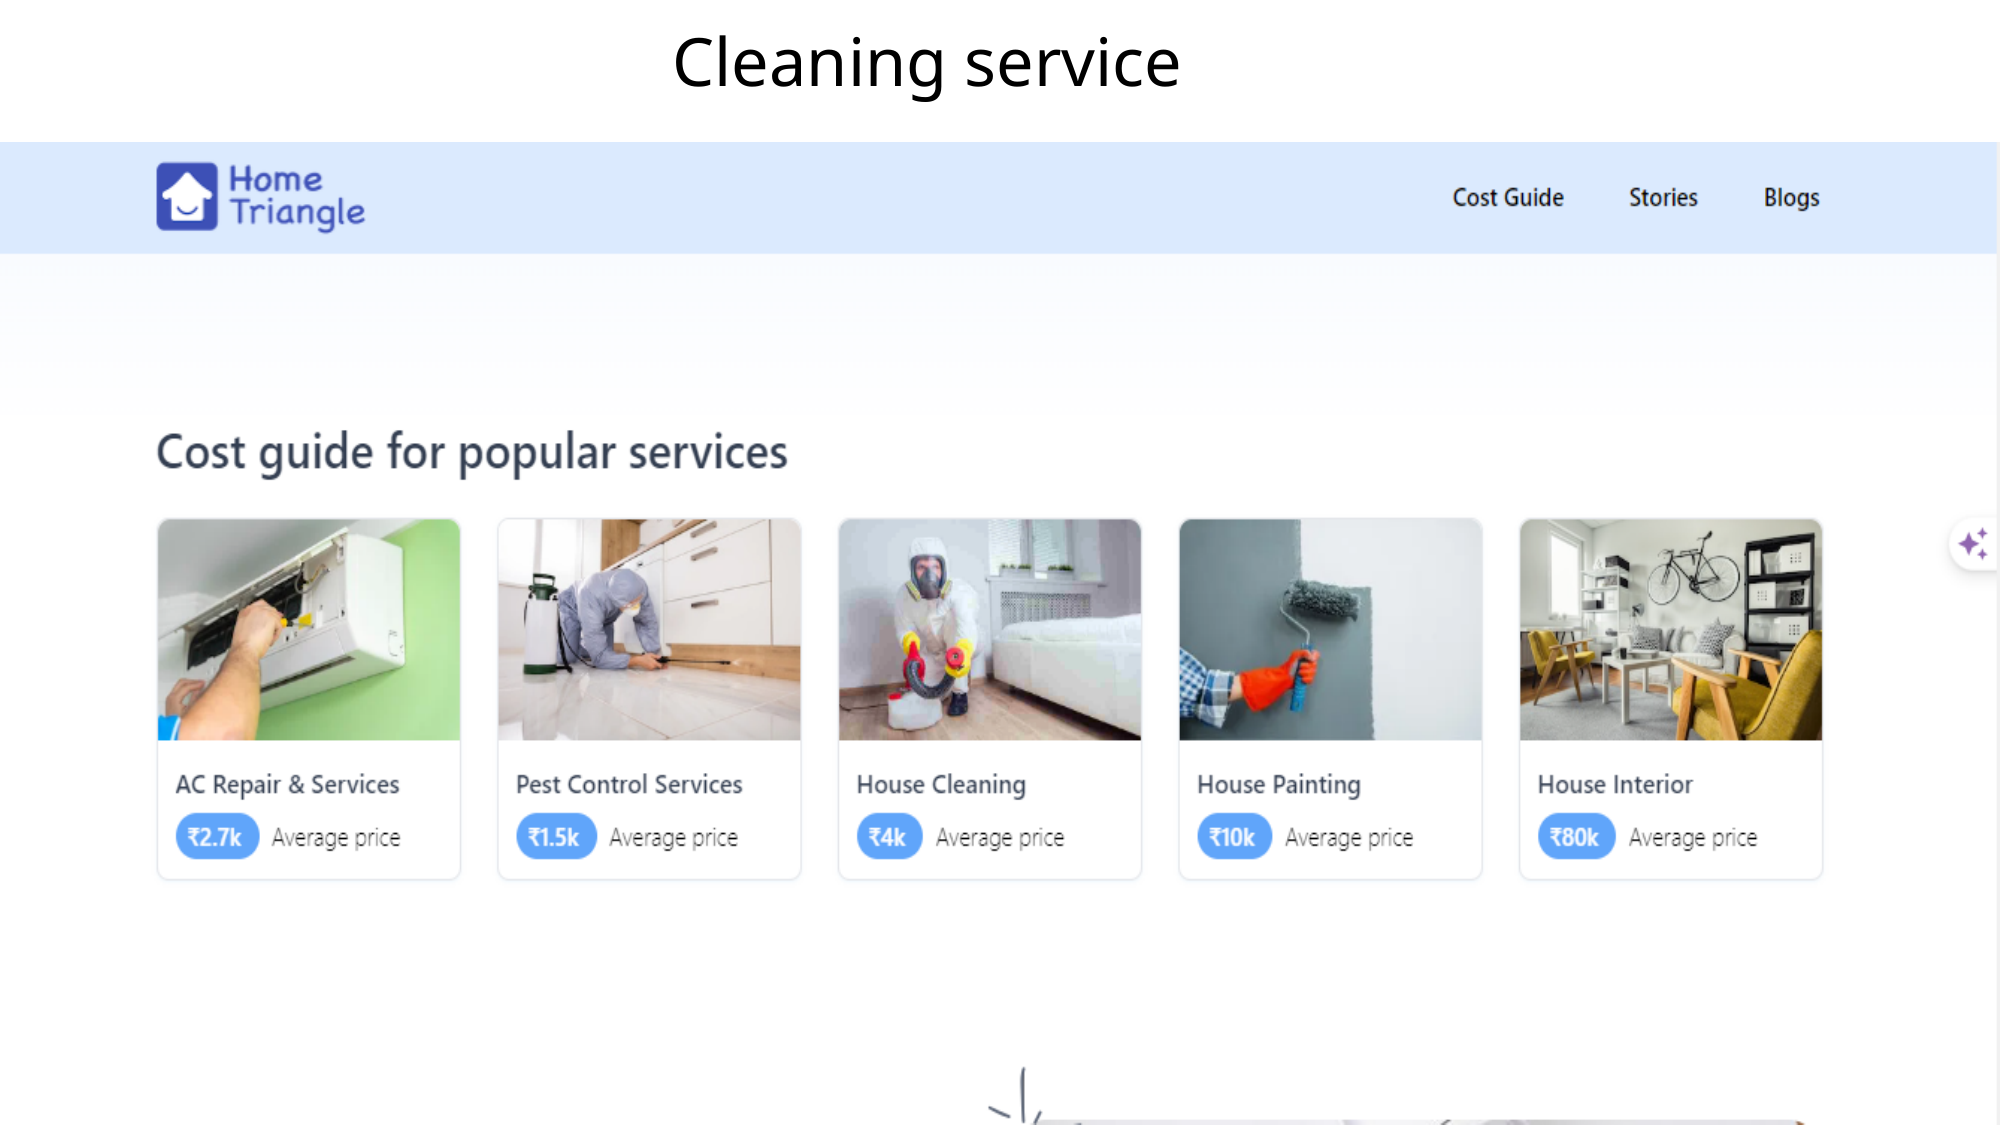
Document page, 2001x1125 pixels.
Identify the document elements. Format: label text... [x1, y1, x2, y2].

text_box Cleaning service [657, 12, 1410, 108]
picture [0, 142, 2000, 1125]
